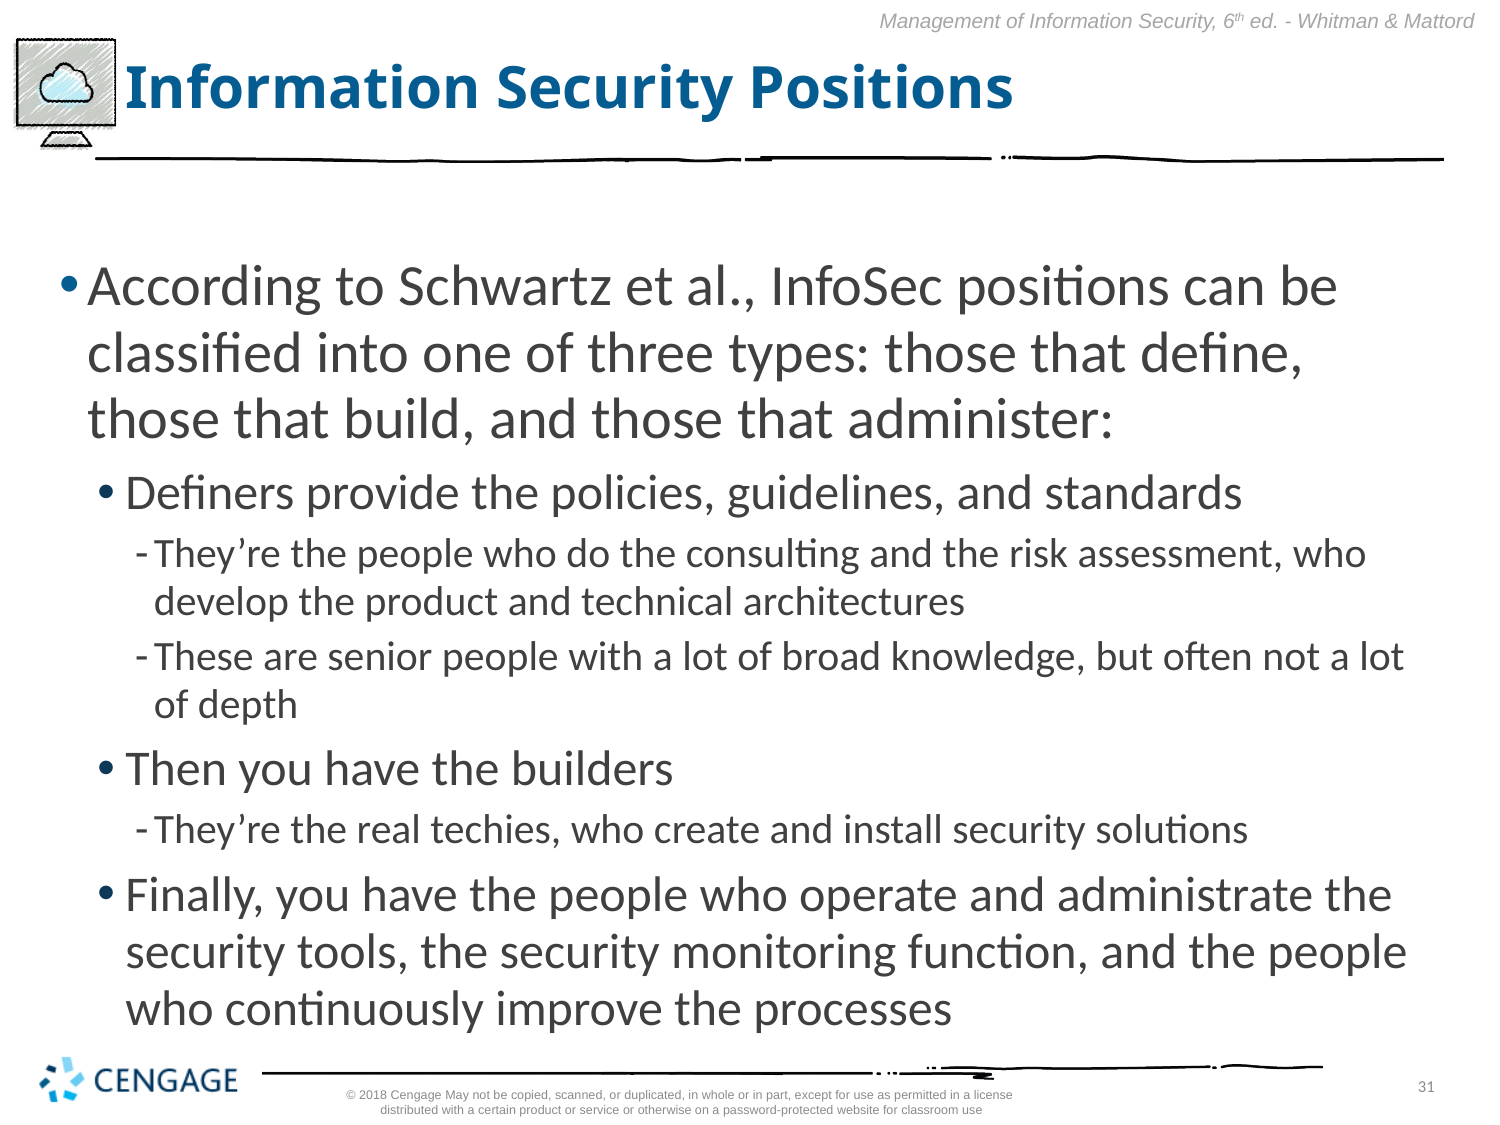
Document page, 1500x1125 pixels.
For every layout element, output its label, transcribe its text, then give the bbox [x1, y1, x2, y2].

title Information Security Positions [125, 60, 1442, 121]
picture [95, 155, 1444, 163]
picture [262, 1064, 1323, 1080]
picture [19, 1043, 250, 1115]
picture [13, 36, 117, 151]
list According to Schwartz et al., InfoSec positions can be classified into one of three types: those that define, those that build, and those that administer: Definers provide the policies, guidelines, and standards They’re the people who do the consulting and the risk assessment, who develop the product and technical architectures These are senior people with a lot of broad knowledge, but often not a lot of depth Then you have the builders They’re the real techies, who create and install security solutions Finally, you have the people who operate and administrate the security tools, the security monitoring function, and the people who continuously improve the processes [59, 252, 1441, 553]
